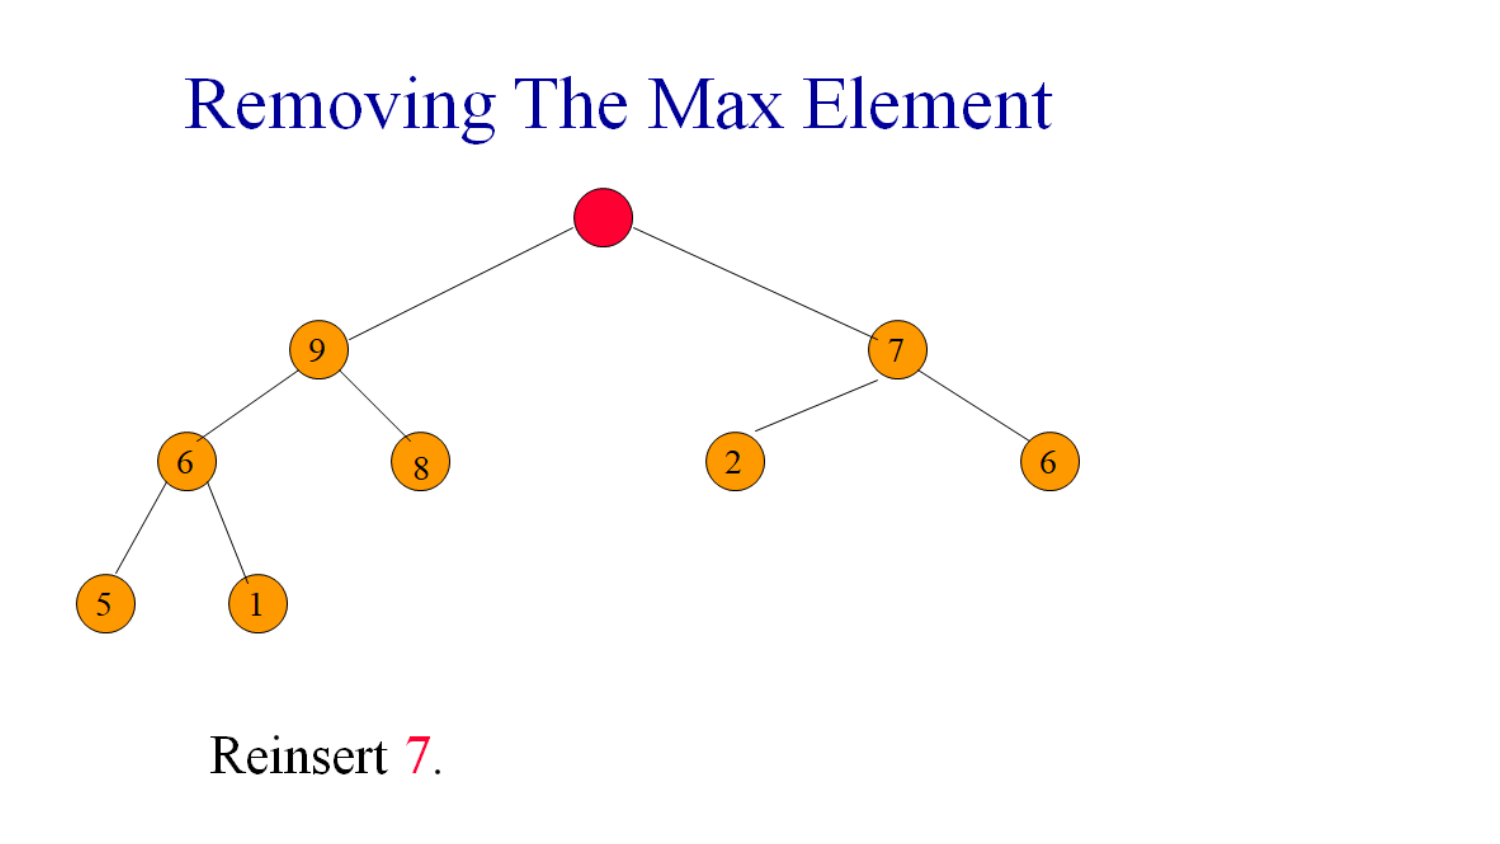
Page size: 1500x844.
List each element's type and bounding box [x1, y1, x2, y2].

picture [24, 24, 1213, 819]
